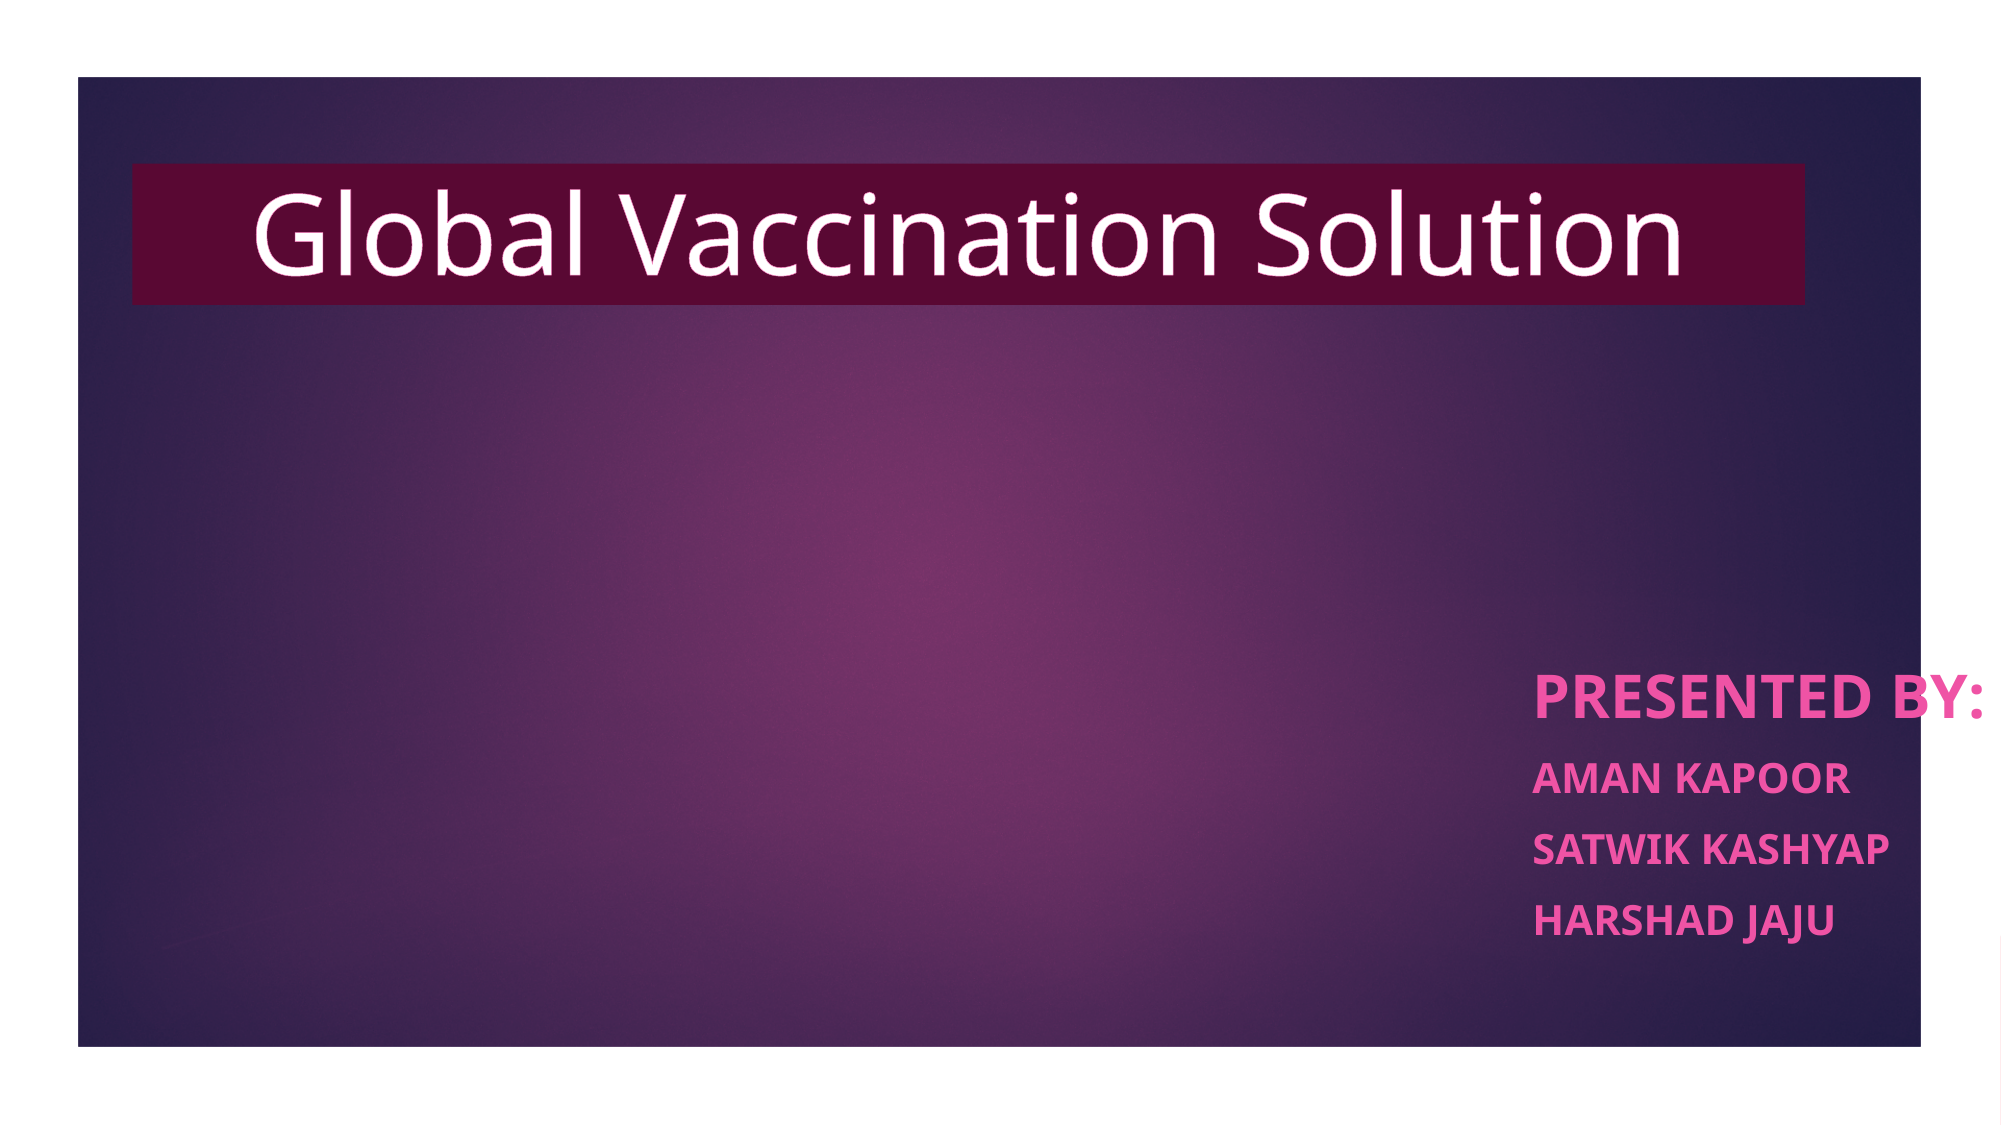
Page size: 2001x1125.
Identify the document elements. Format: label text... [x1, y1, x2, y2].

subtitle Presented By: Aman Kapoor Satwik Kashyap Harshad jaju [1517, 650, 2000, 1035]
title Global Vaccination Solution [132, 163, 1805, 305]
